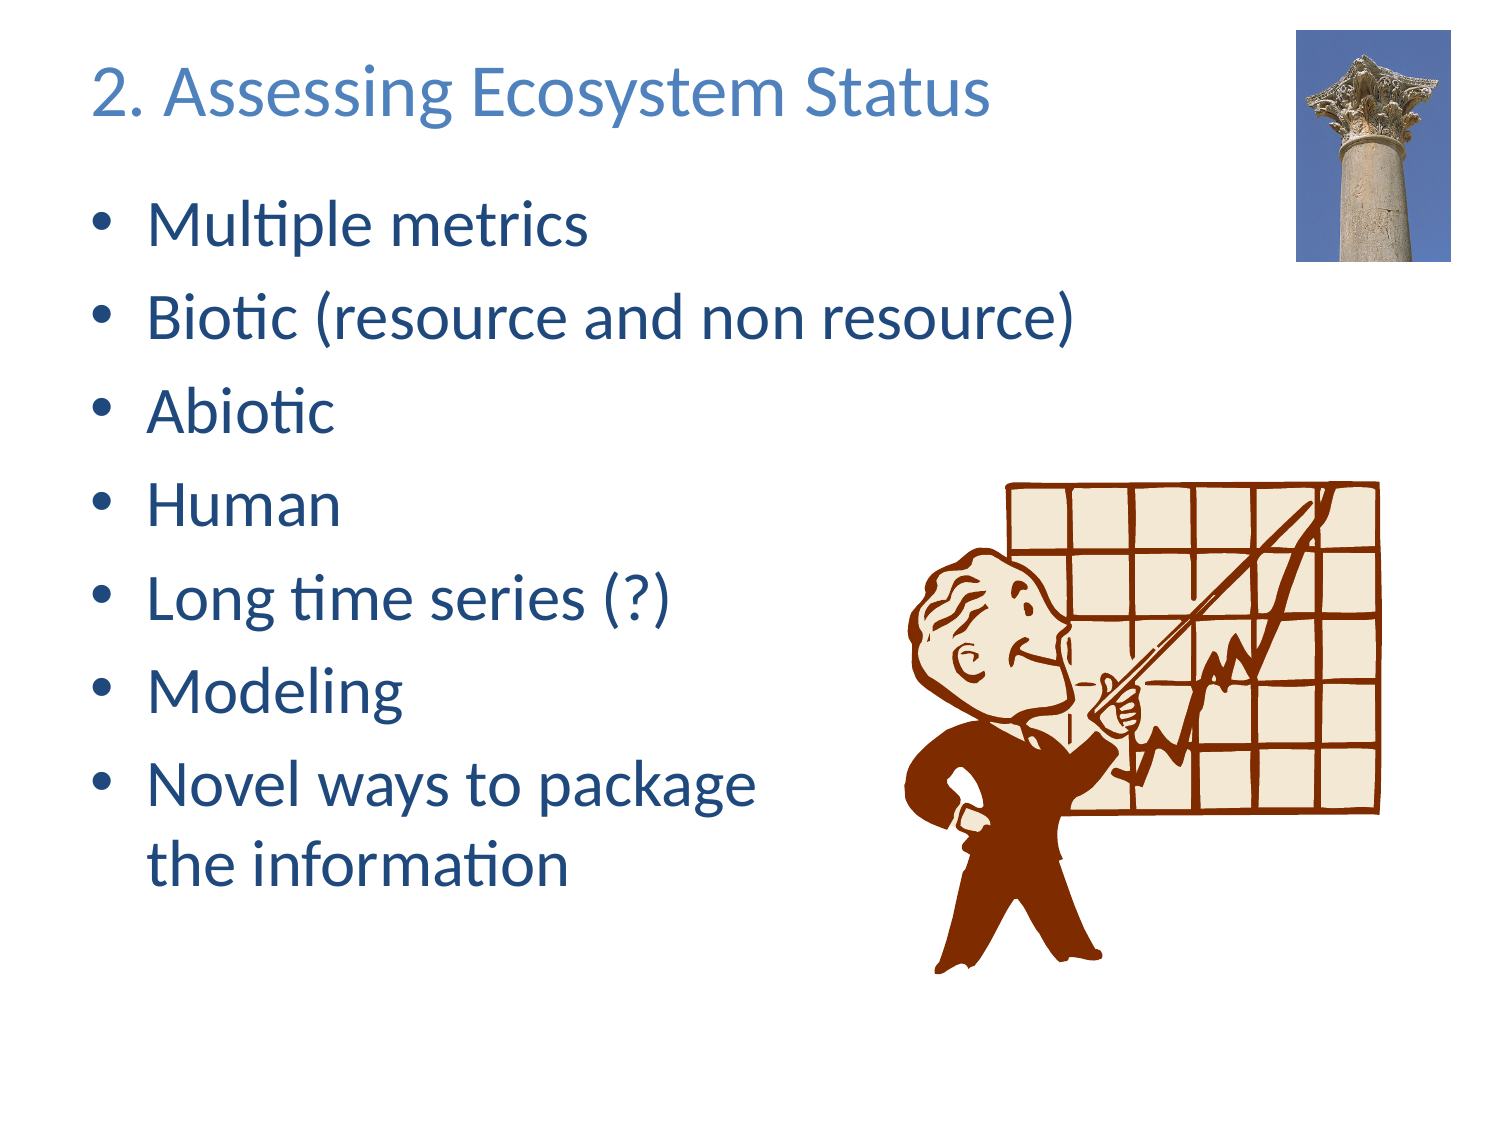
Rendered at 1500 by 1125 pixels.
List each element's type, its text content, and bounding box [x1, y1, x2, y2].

picture [904, 480, 1383, 976]
title 2. Assessing Ecosystem Status [75, 30, 1294, 144]
list Multiple metrics Biotic (resource and non resource) Abiotic Human Long time series (?) Modeling Novel ways to package the information [75, 172, 1425, 1090]
picture [1296, 29, 1451, 262]
